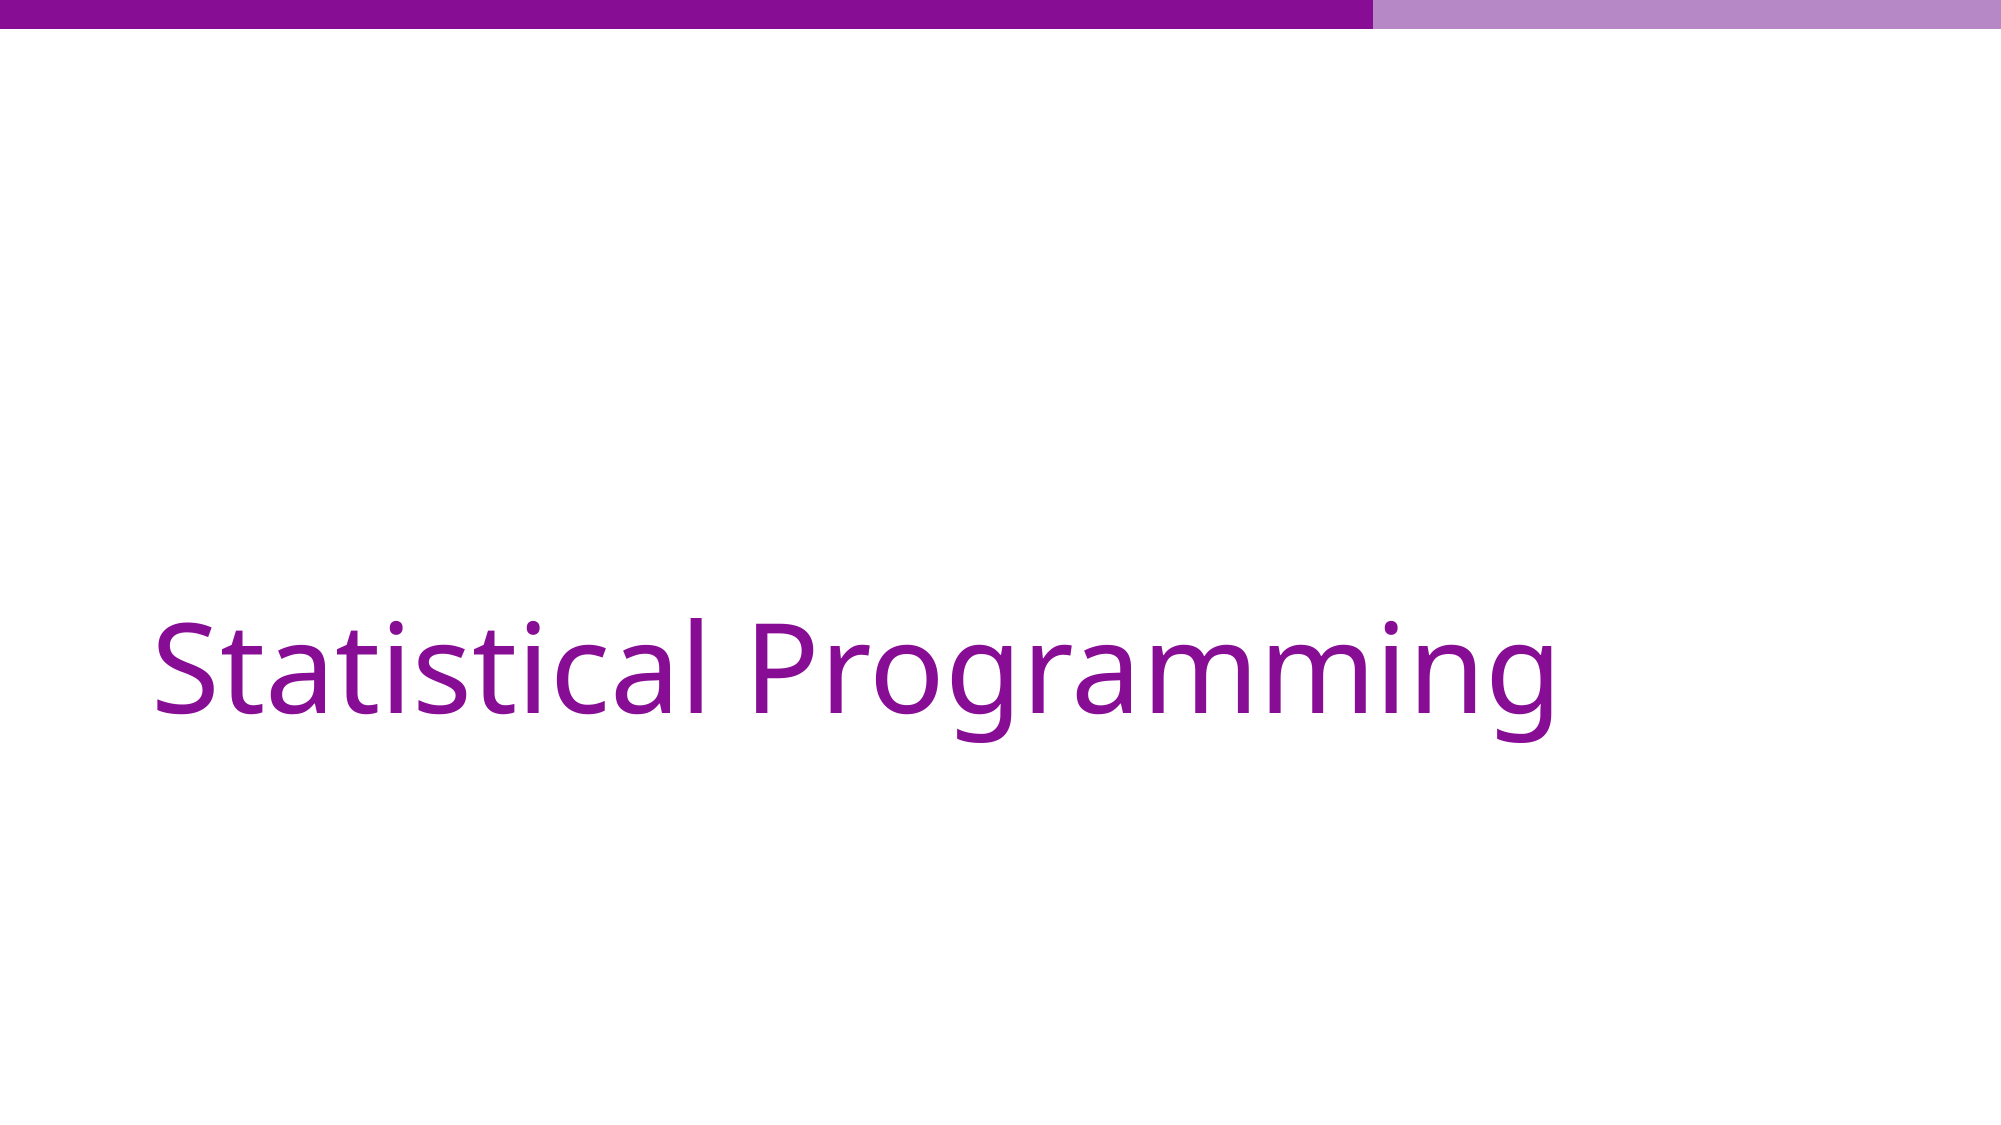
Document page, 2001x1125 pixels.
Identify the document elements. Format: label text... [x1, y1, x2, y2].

title Statistical Programming [136, 280, 1862, 749]
